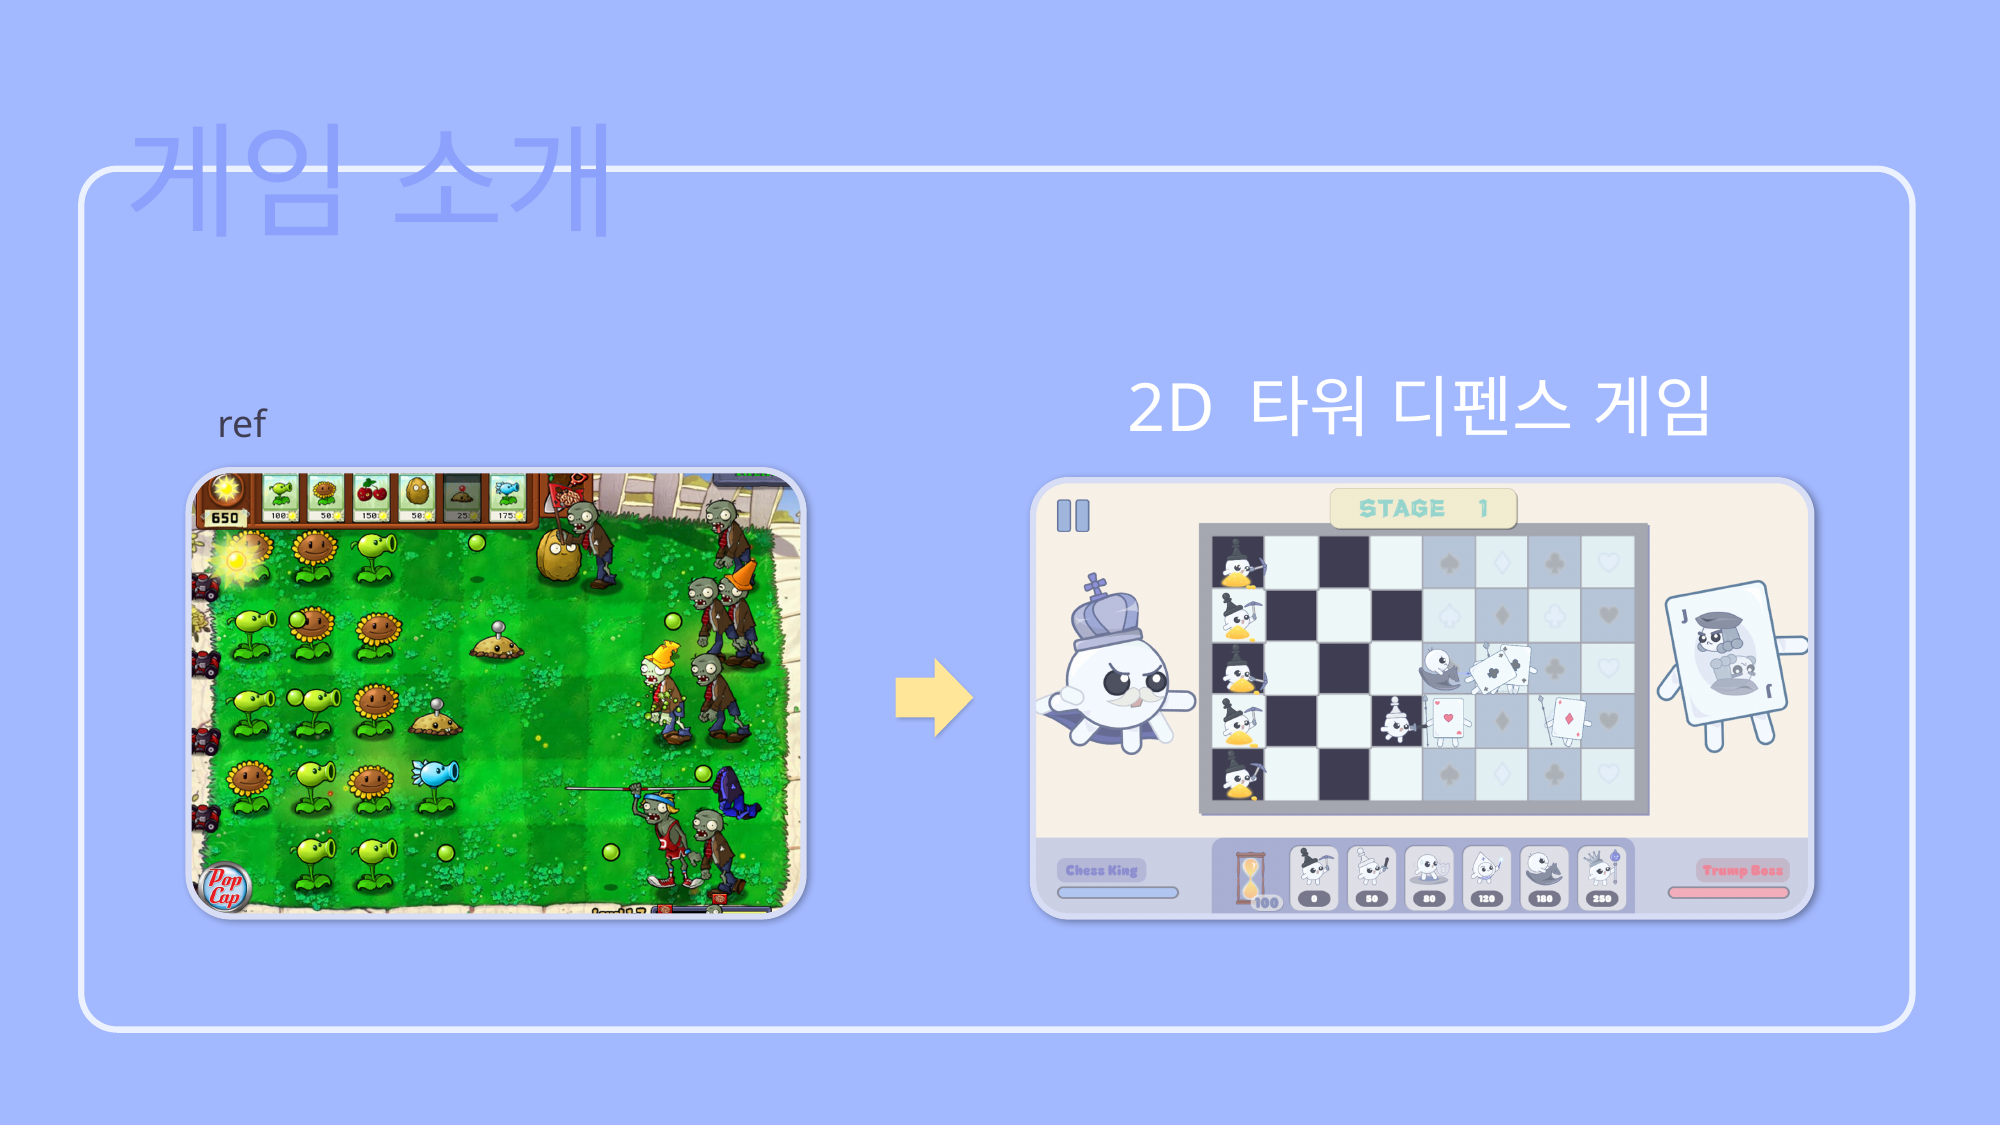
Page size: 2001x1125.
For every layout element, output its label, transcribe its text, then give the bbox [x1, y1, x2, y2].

picture [188, 470, 804, 917]
text_box 게임 소개 [110, 95, 635, 261]
text_box 2D 타워 디펜스 게임 [1113, 357, 1732, 453]
text_box ref [202, 392, 282, 453]
text_box [894, 655, 975, 740]
picture [1033, 480, 1812, 917]
text_box [80, 167, 1914, 1031]
